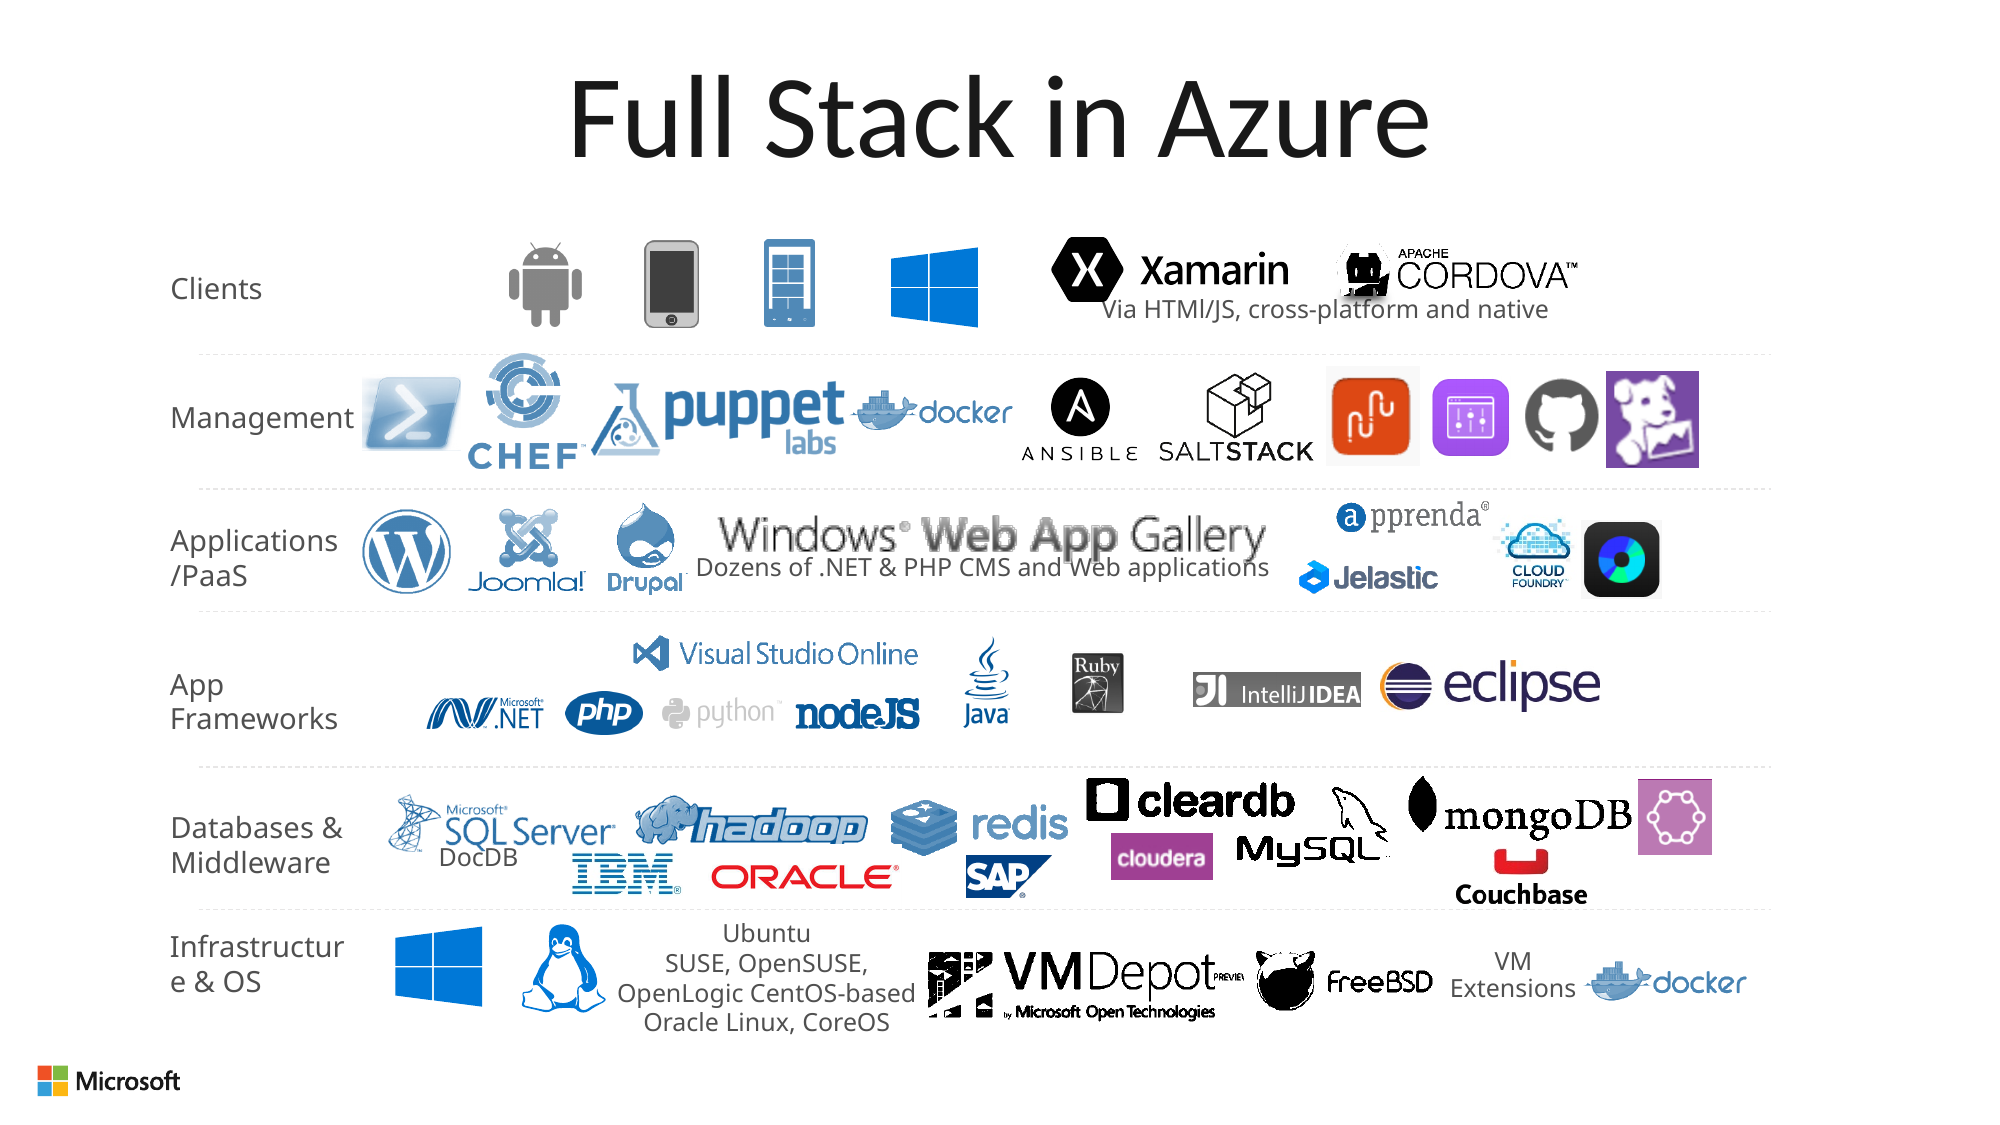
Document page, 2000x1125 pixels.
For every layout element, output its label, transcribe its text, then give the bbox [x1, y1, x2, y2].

title Full Stack in Azure [44, 48, 1956, 204]
text_box [520, 923, 583, 1014]
picture [708, 798, 1068, 909]
picture [1111, 833, 1213, 880]
text_box Clients [155, 262, 413, 313]
picture [1521, 373, 1604, 457]
text_box App Frameworks [155, 658, 198, 744]
picture [763, 239, 815, 327]
picture [1281, 477, 1662, 624]
picture [1606, 371, 1699, 468]
picture [618, 620, 932, 686]
text_box Infrastructure & OS [154, 920, 362, 1006]
picture [662, 697, 782, 729]
picture [705, 513, 1268, 584]
picture [1380, 660, 1600, 712]
picture [565, 691, 643, 735]
picture [926, 940, 1445, 1023]
picture [570, 851, 683, 896]
text_box Via HTMl/JS, cross-platform and native [1024, 283, 1627, 338]
picture [464, 508, 586, 595]
picture [362, 374, 461, 451]
picture [793, 695, 921, 731]
picture [1570, 949, 1760, 1014]
picture [963, 636, 1010, 728]
text_box Ubuntu SUSE, OpenSUSE, OpenLogic CentOS-based Oracle Linux, CoreOS [583, 910, 951, 1061]
picture [1401, 770, 1635, 908]
picture [362, 509, 451, 595]
picture [509, 242, 582, 327]
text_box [607, 502, 688, 595]
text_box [198, 354, 1772, 910]
picture [1325, 366, 1420, 466]
picture [591, 341, 1143, 471]
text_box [890, 247, 978, 328]
picture [1637, 779, 1711, 855]
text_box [395, 926, 483, 1007]
text_box Management [155, 392, 198, 442]
picture [468, 353, 586, 469]
text_box VM Extensions [1409, 925, 1617, 1027]
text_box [388, 794, 868, 852]
picture [1051, 238, 1288, 302]
picture [426, 694, 546, 732]
picture [1082, 770, 1399, 868]
picture [1193, 672, 1361, 707]
picture [1325, 231, 1587, 310]
picture [1430, 376, 1511, 459]
picture [644, 240, 699, 328]
picture [1154, 366, 1318, 469]
text_box Applications /PaaS [155, 514, 198, 600]
text_box Databases & Middleware [155, 801, 198, 887]
picture [1070, 651, 1125, 715]
